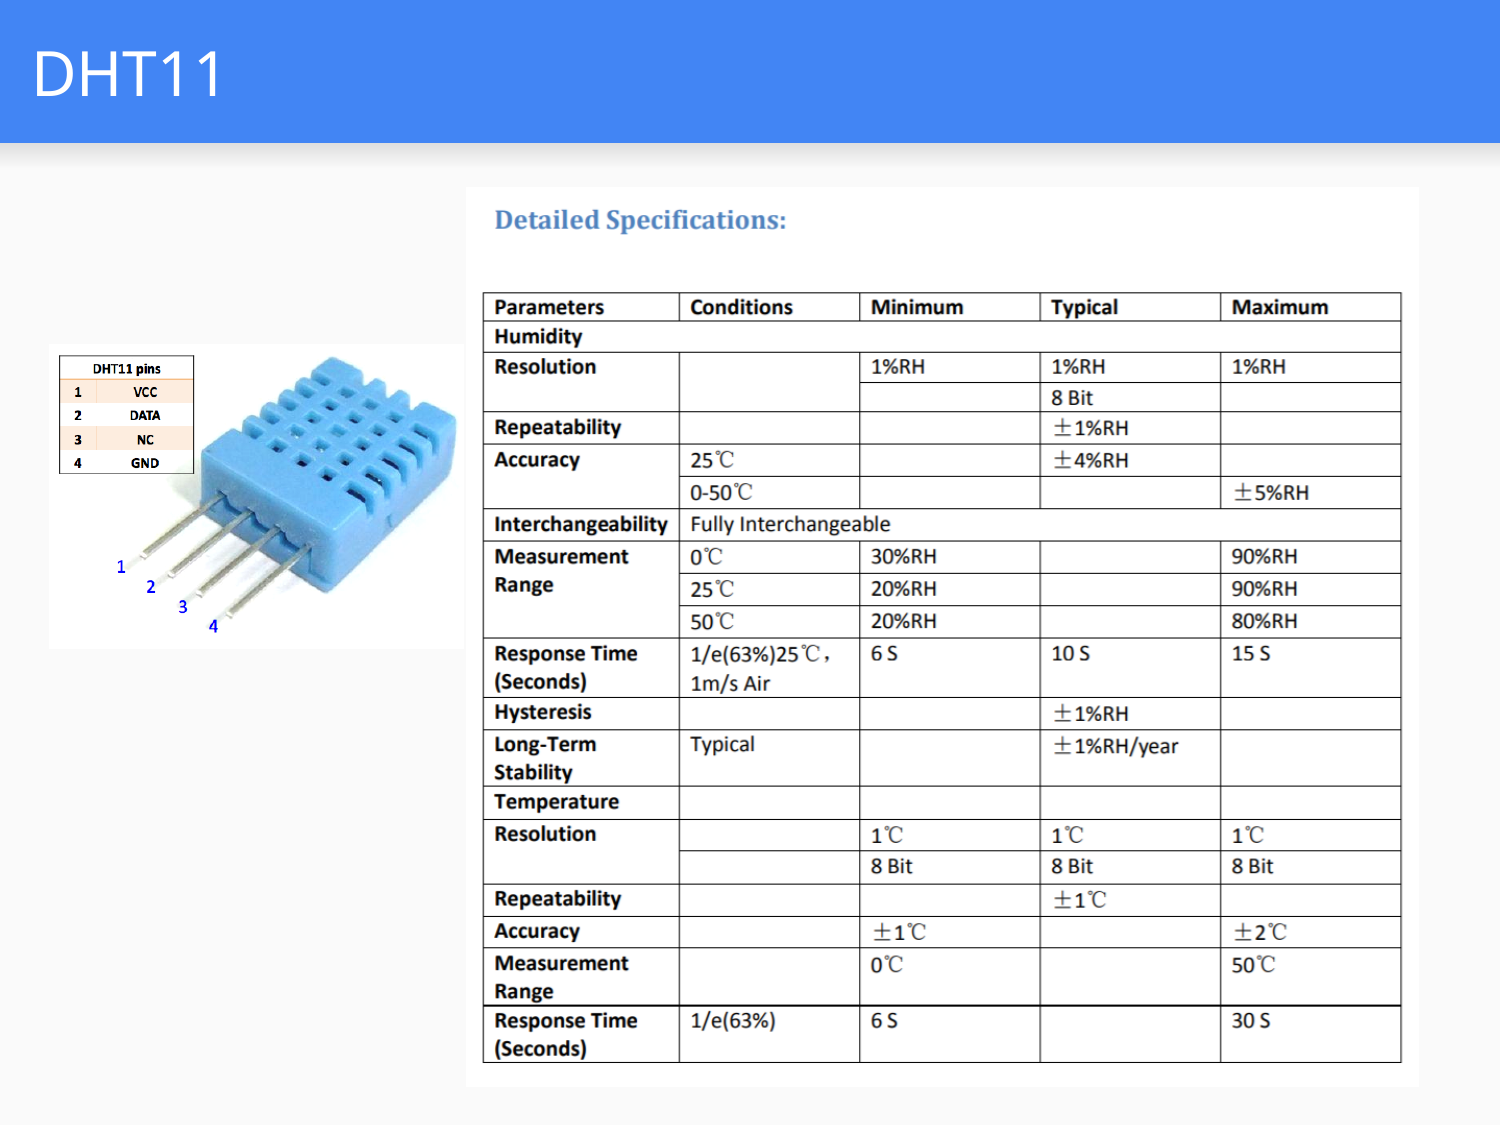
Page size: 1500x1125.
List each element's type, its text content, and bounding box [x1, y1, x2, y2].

picture [49, 187, 1419, 1087]
title DHT11​ [16, 5, 1464, 137]
